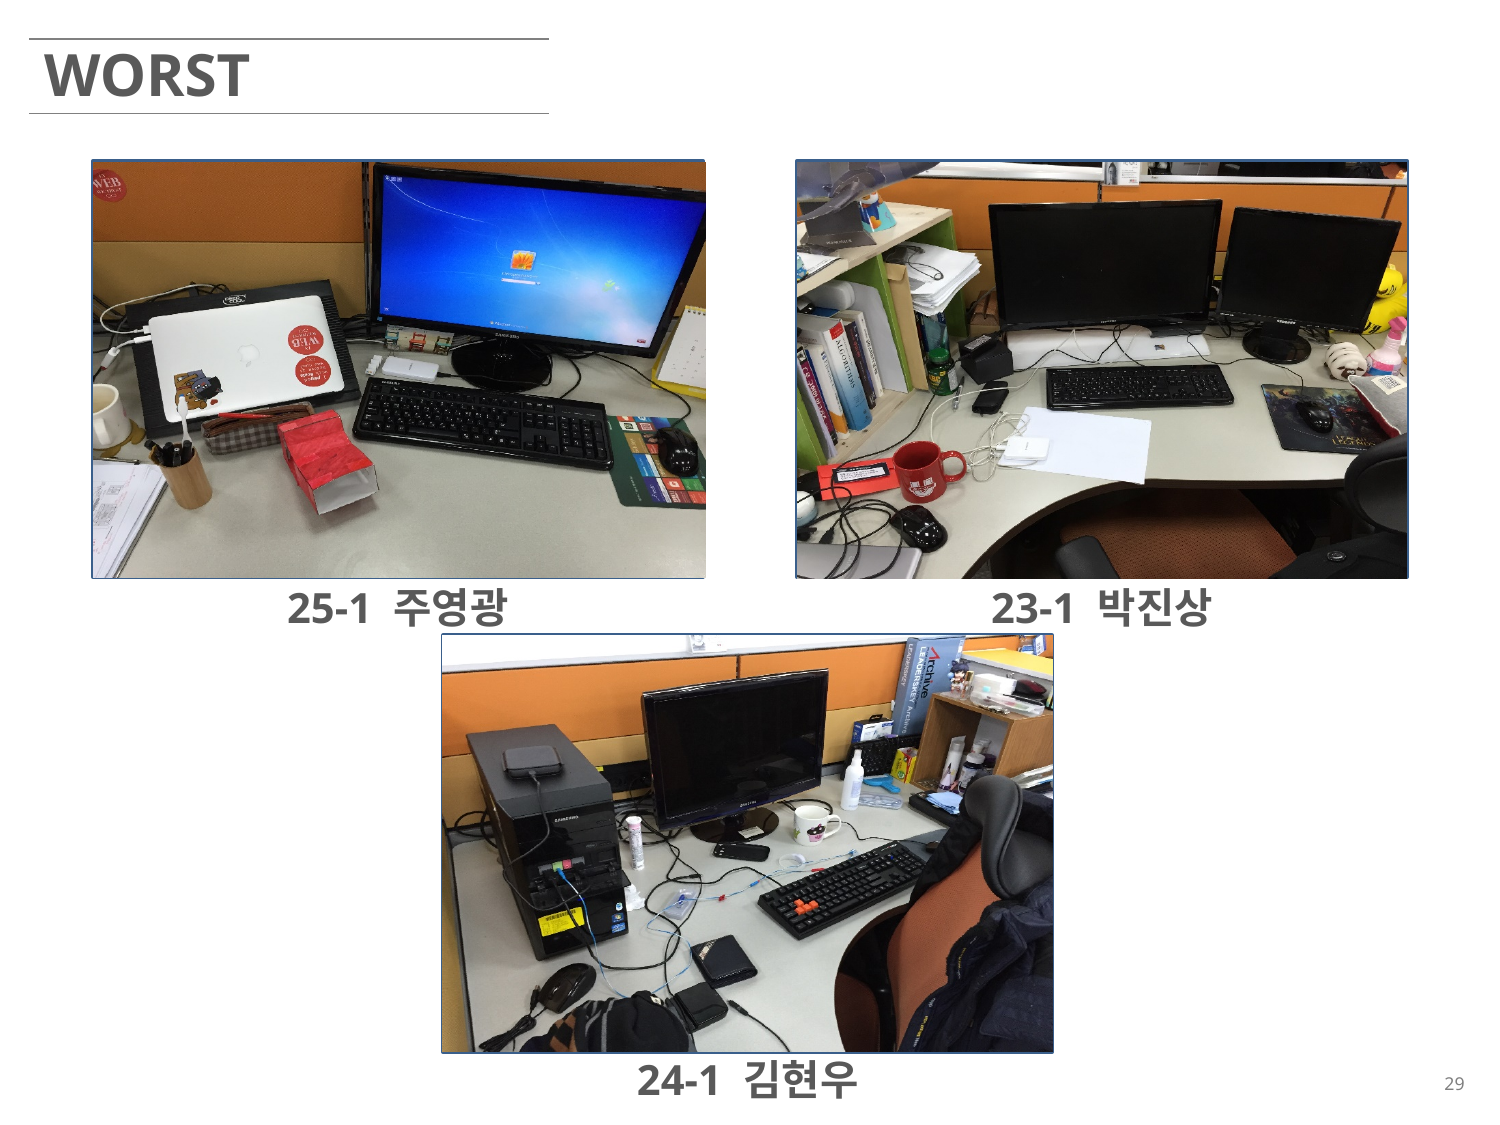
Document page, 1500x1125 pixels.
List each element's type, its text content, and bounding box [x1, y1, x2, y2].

picture [796, 162, 1407, 579]
picture [442, 634, 1053, 1052]
text_box 23-1 박진상 [901, 588, 1303, 640]
picture [92, 162, 706, 578]
text_box 24-1 김현우 [546, 1059, 949, 1112]
text_box WORST [29, 30, 703, 116]
text_box 25-1 주영광 [197, 587, 599, 640]
